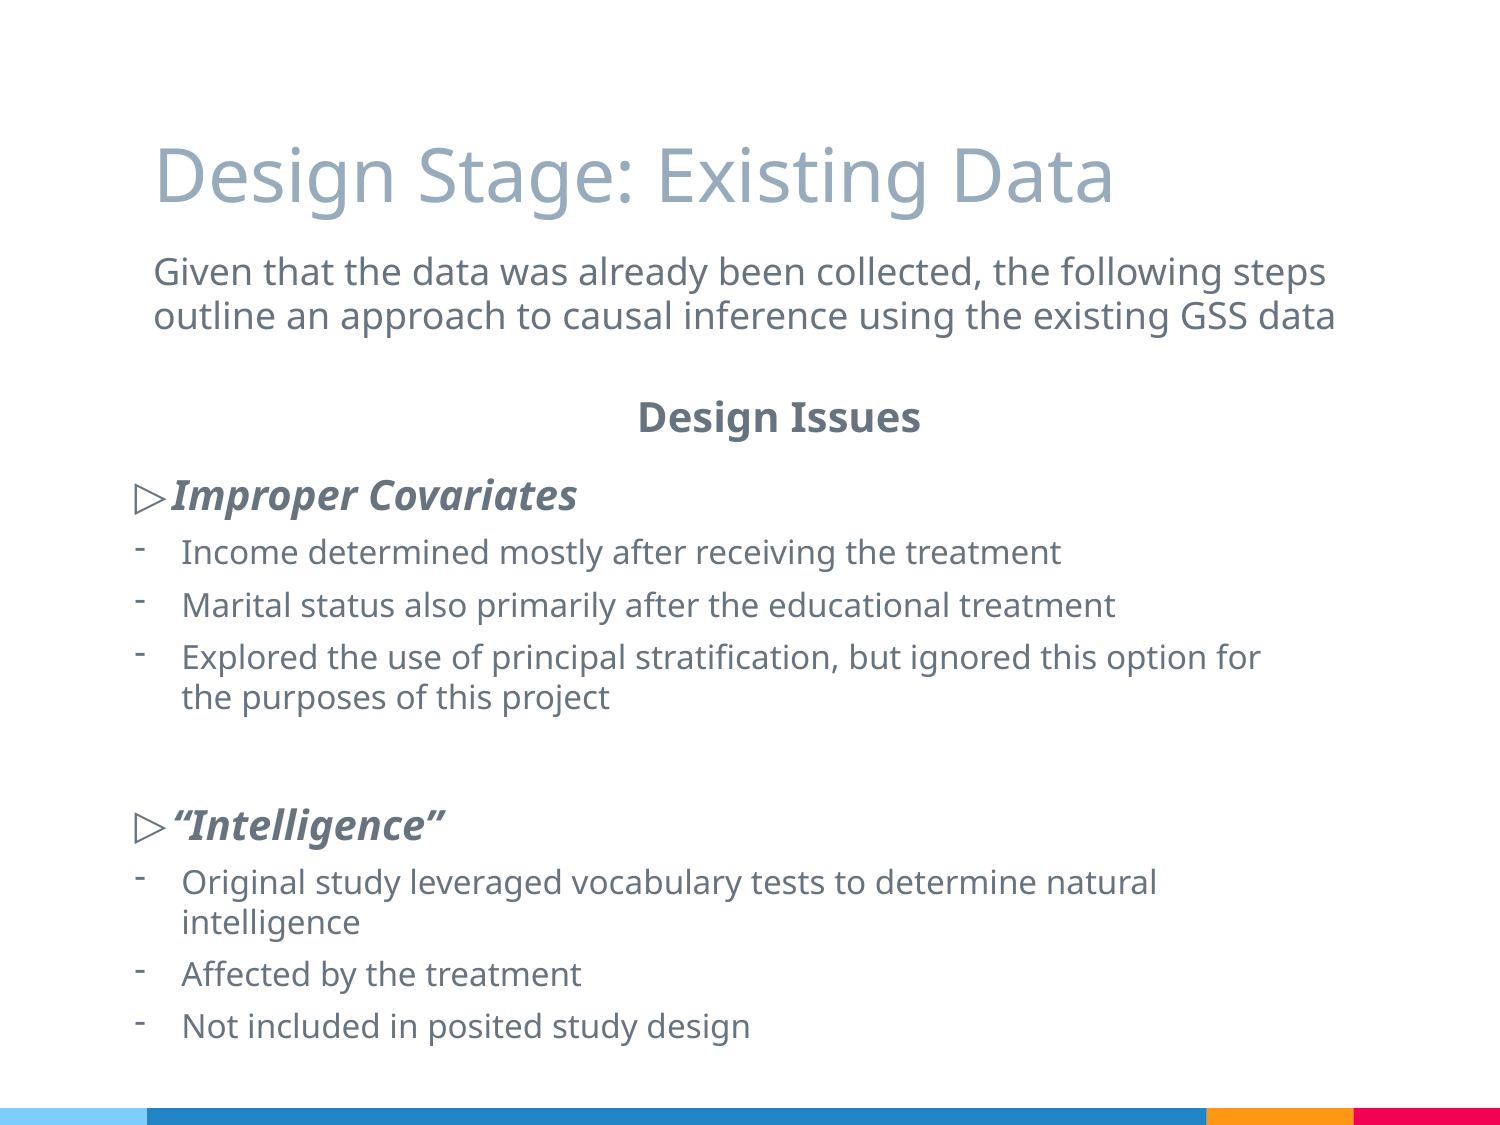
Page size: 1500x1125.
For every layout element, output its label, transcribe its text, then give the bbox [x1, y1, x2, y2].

text_box Design Issues [448, 376, 1110, 446]
list Improper Covariates Income determined mostly after receiving the treatment Marital status also primarily after the educational treatment Explored the use of principal stratification, but ignored this option for the purposes of this project “Intelligence” Original study leveraged vocabulary tests to determine natural intelligence Affected by the treatment Not included in posited study design [82, 454, 1296, 1049]
title Design Stage: Existing Data [138, 45, 1199, 232]
text_box Given that the data was already been collected, the following steps outline an approach to causal inference using the existing GSS data [138, 232, 1417, 369]
